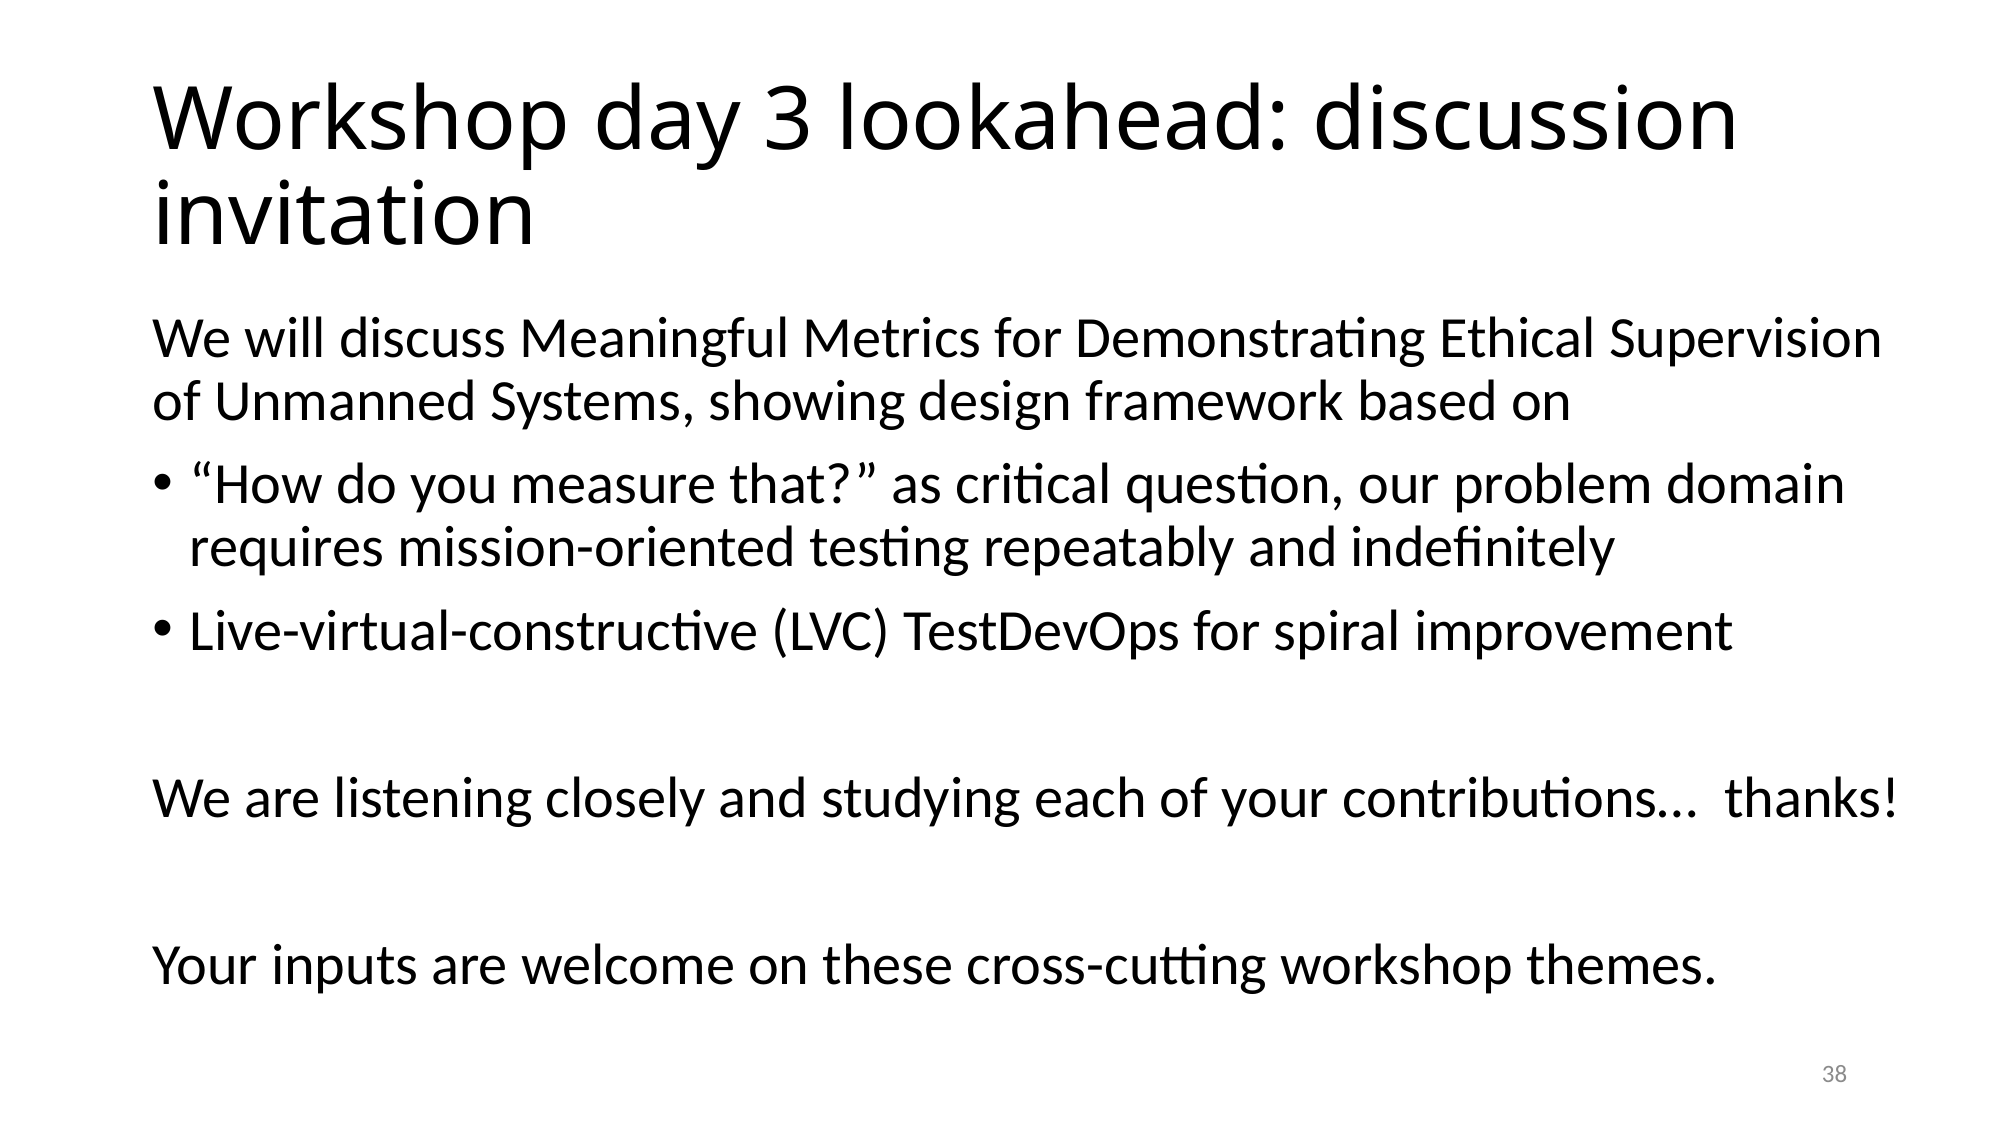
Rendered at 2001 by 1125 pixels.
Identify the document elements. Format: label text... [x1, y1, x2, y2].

list We will discuss Meaningful Metrics for Demonstrating Ethical Supervision of Unmanned Systems, showing design framework based on “How do you measure that?” as critical question, our problem domain requires mission-oriented testing repeatably and indefinitely Live-virtual-constructive (LVC) TestDevOps for spiral improvement We are listening closely and studying each of your contributions… thanks! Your inputs are welcome on these cross-cutting workshop themes. [137, 299, 1927, 1014]
title Workshop day 3 lookahead: discussion invitation [137, 59, 1955, 278]
slide_number 38 [1412, 1042, 1863, 1103]
